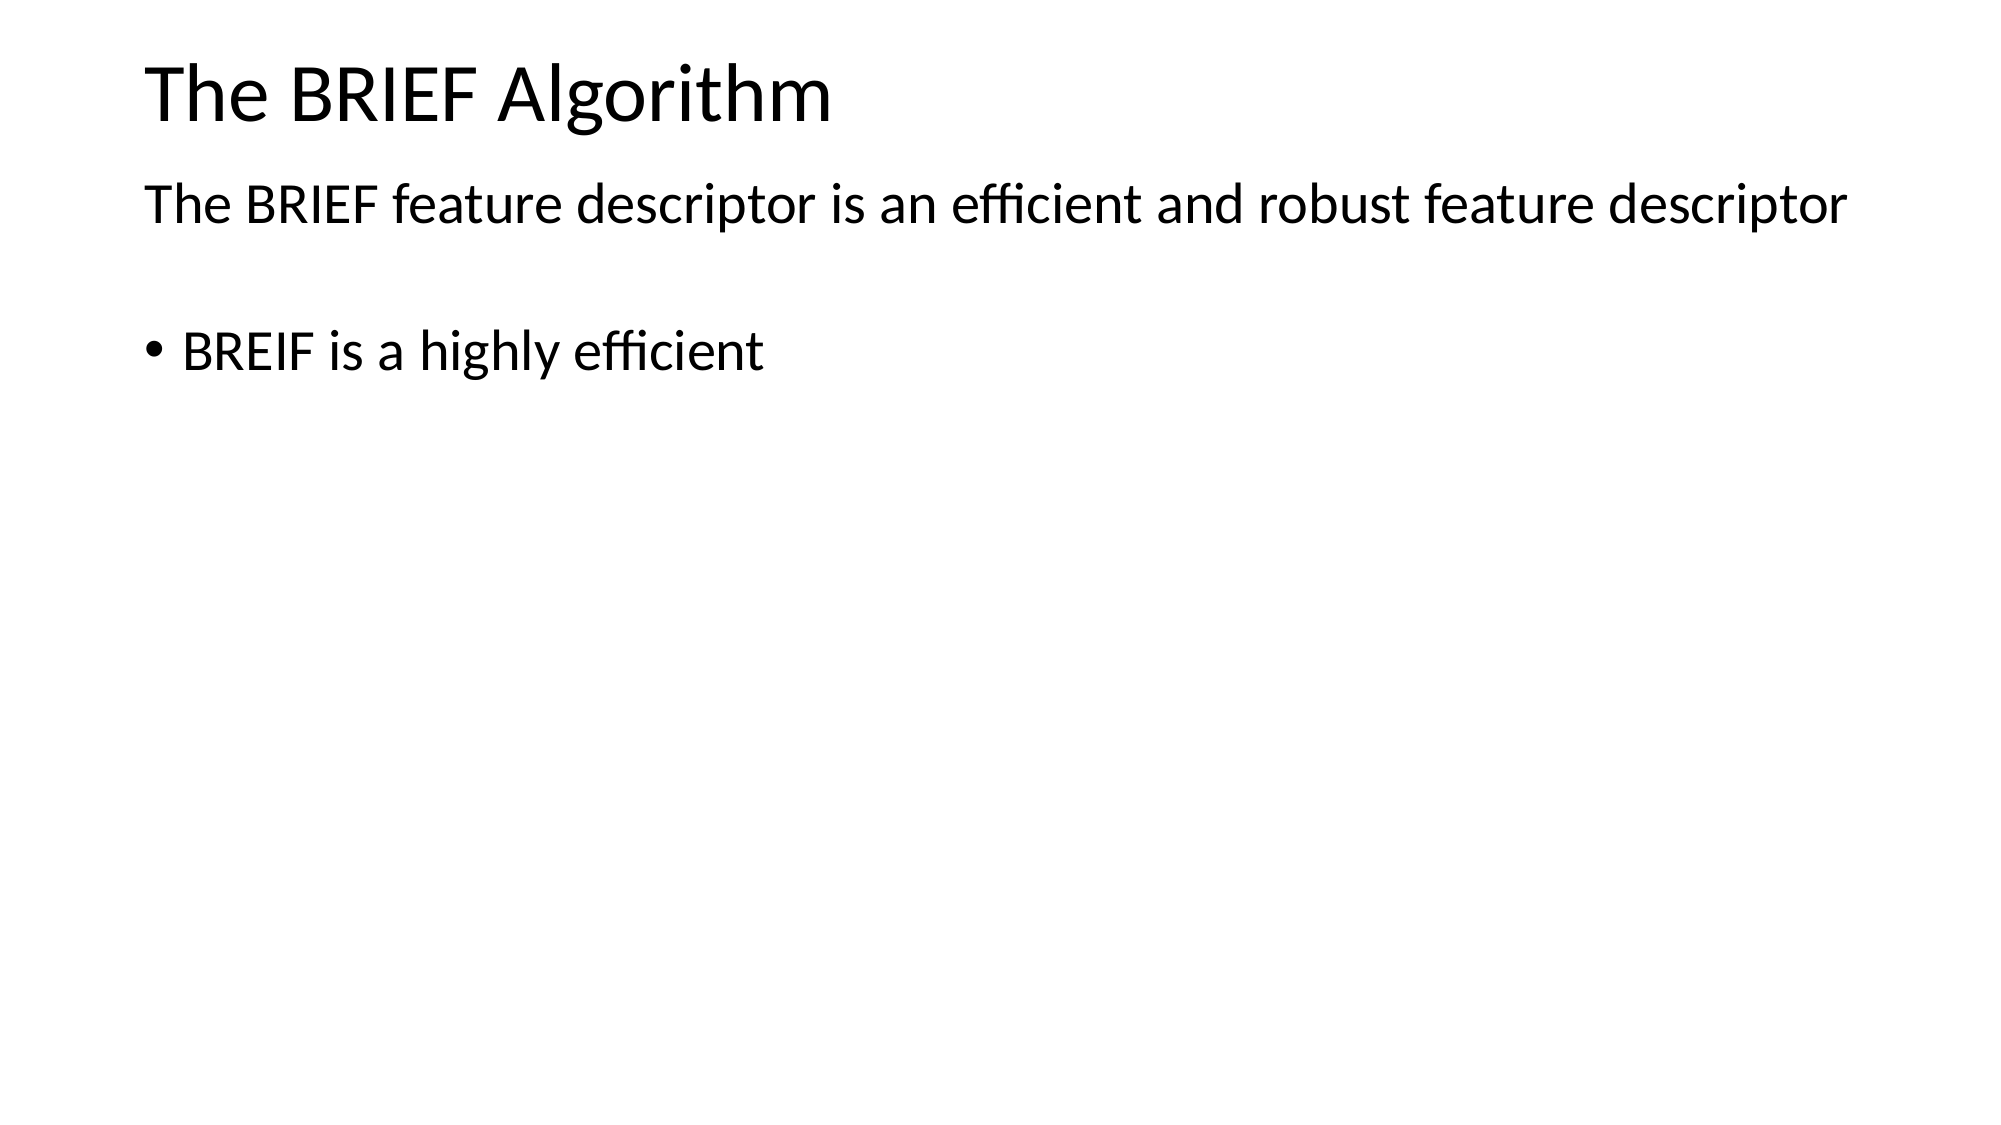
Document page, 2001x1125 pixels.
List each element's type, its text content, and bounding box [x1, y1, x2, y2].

title The BRIEF Algorithm [129, 22, 1855, 166]
list The BRIEF feature descriptor is an efficient and robust feature descriptor BREIF is a highly efficient [129, 166, 1871, 1102]
